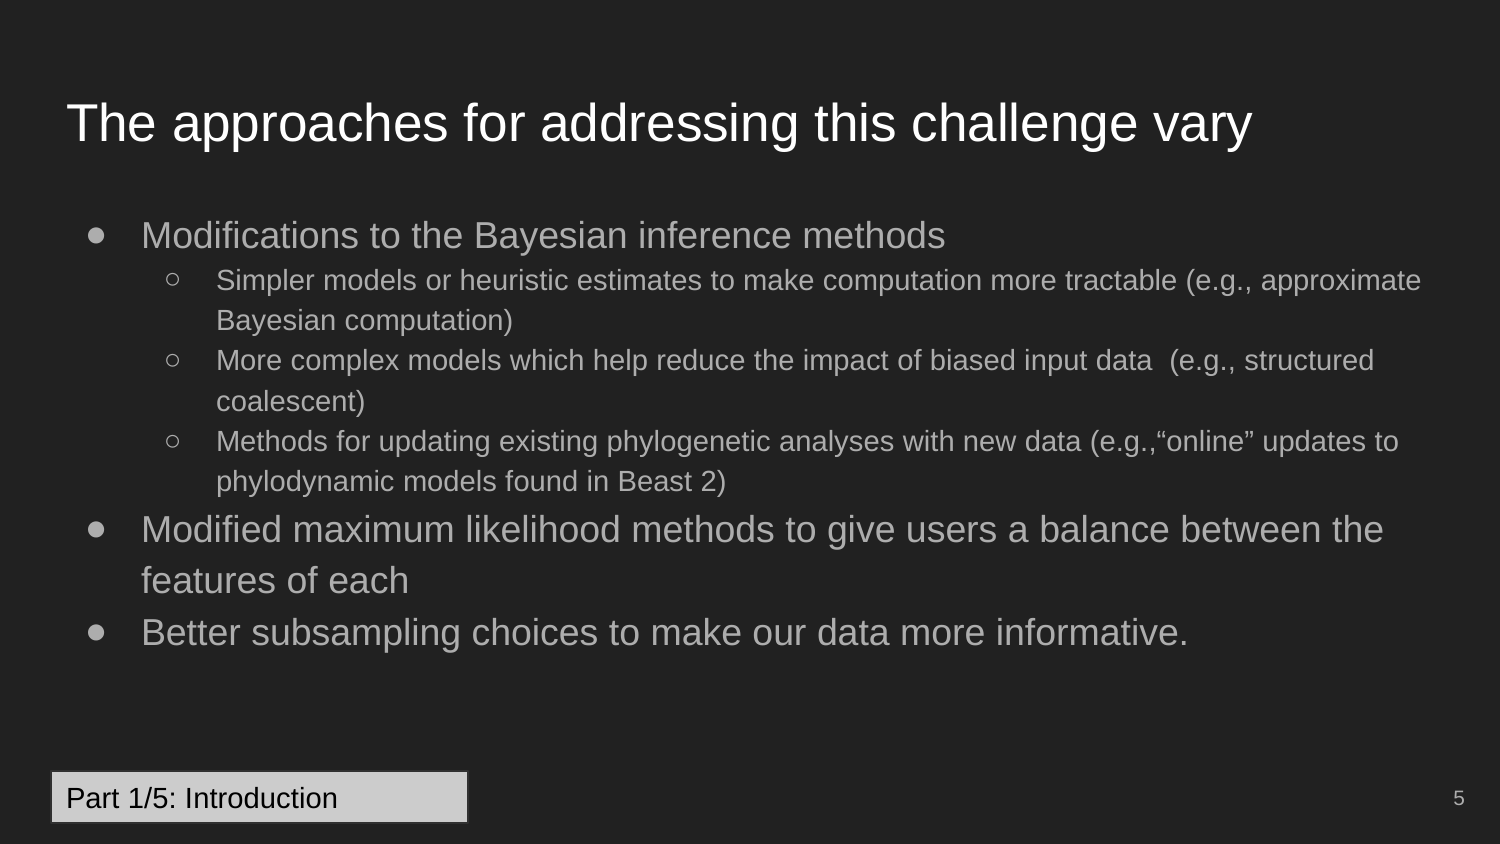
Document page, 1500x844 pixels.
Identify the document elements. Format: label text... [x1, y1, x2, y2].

title The approaches for addressing this challenge vary [51, 72, 1449, 167]
slide_number 5 [1389, 764, 1480, 830]
list Modifications to the Bayesian inference methods Simpler models or heuristic estimates to make computation more tractable (e.g., approximate Bayesian computation) More complex models which help reduce the impact of biased input data (e.g., structured coalescent) Methods for updating existing phylogenetic analyses with new data (e.g.,“online” updates to phylodynamic models found in Beast 2) Modified maximum likelihood methods to give users a balance between the features of each Better subsampling choices to make our data more informative. [51, 189, 1449, 750]
text_box Part 1/5: Introduction [51, 771, 468, 824]
